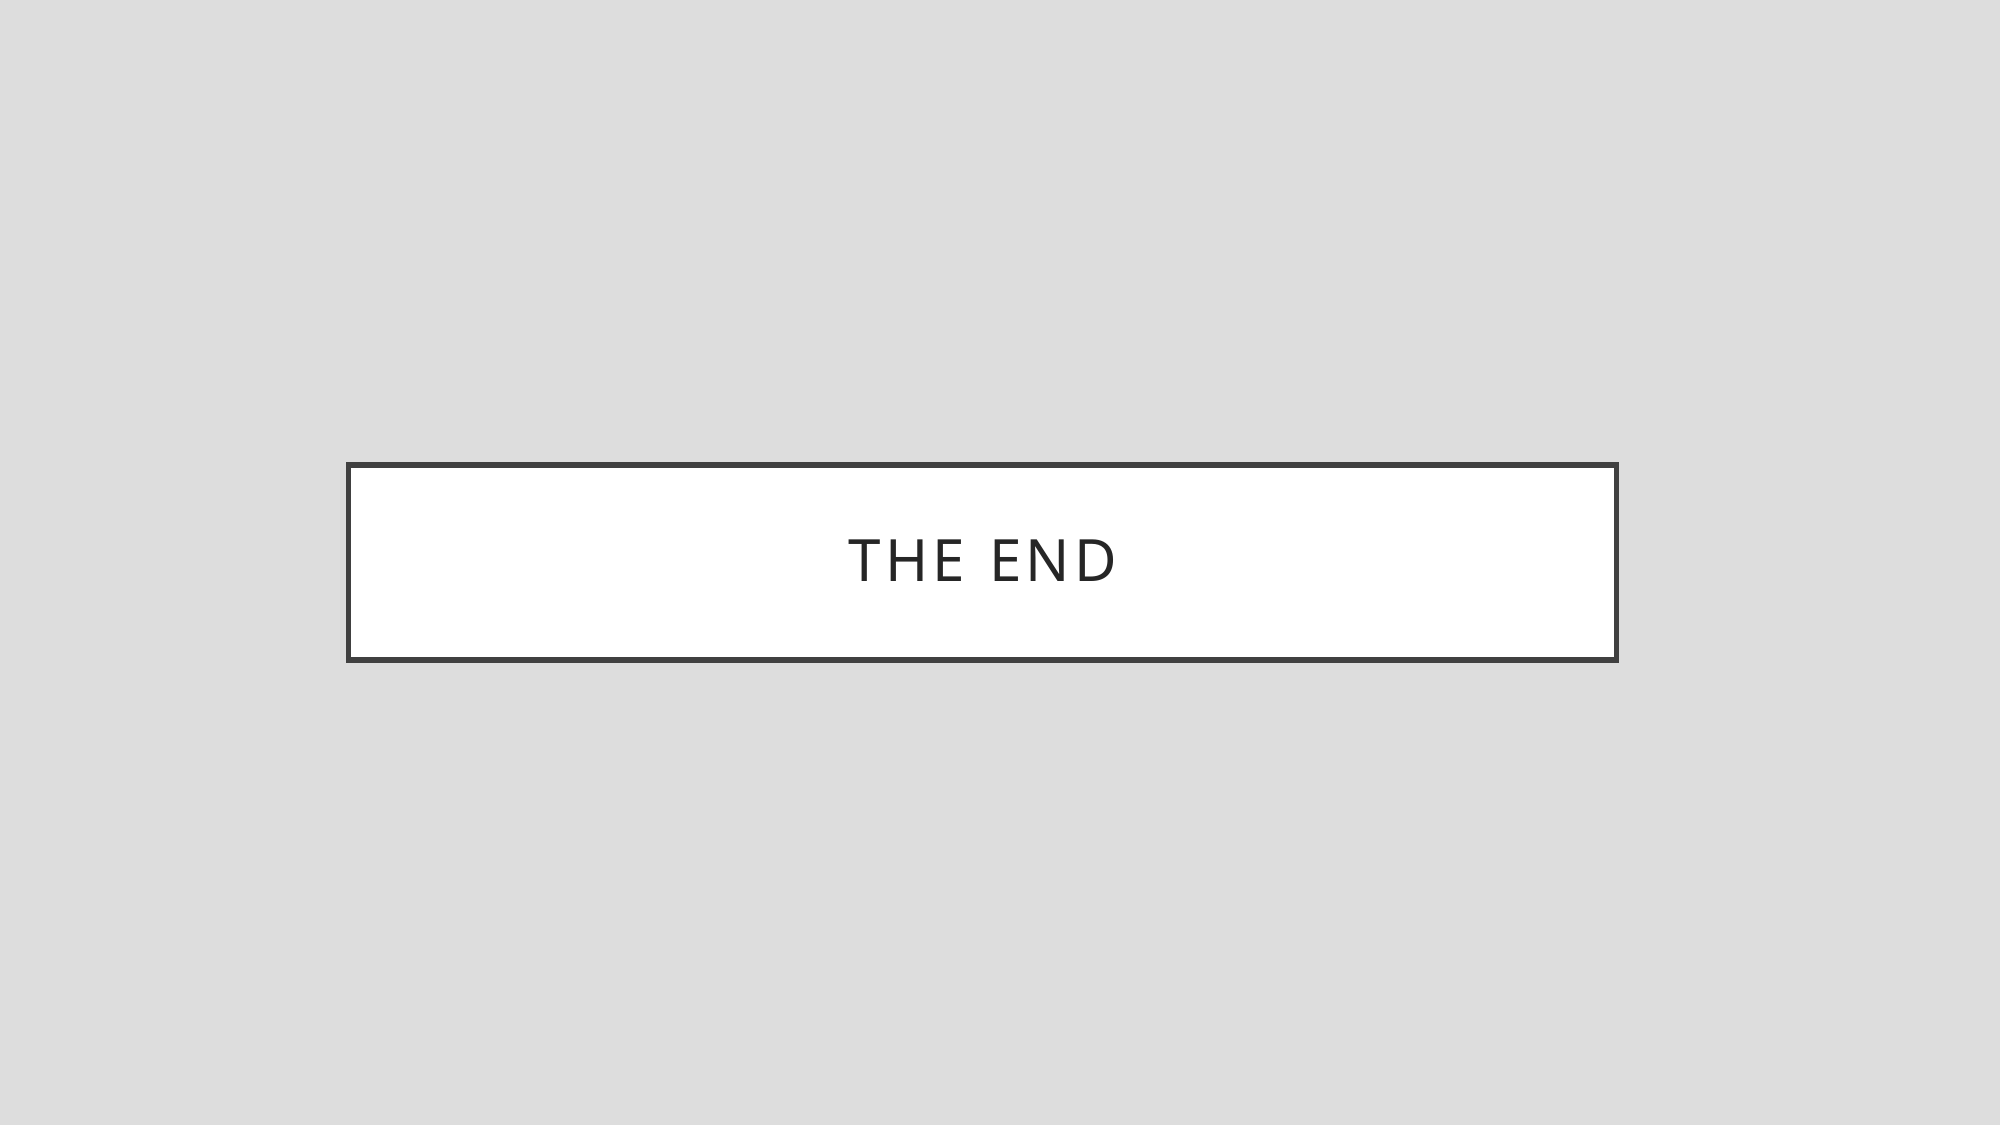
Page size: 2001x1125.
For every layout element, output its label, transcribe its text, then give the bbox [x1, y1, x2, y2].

title THE END [346, 462, 1619, 663]
